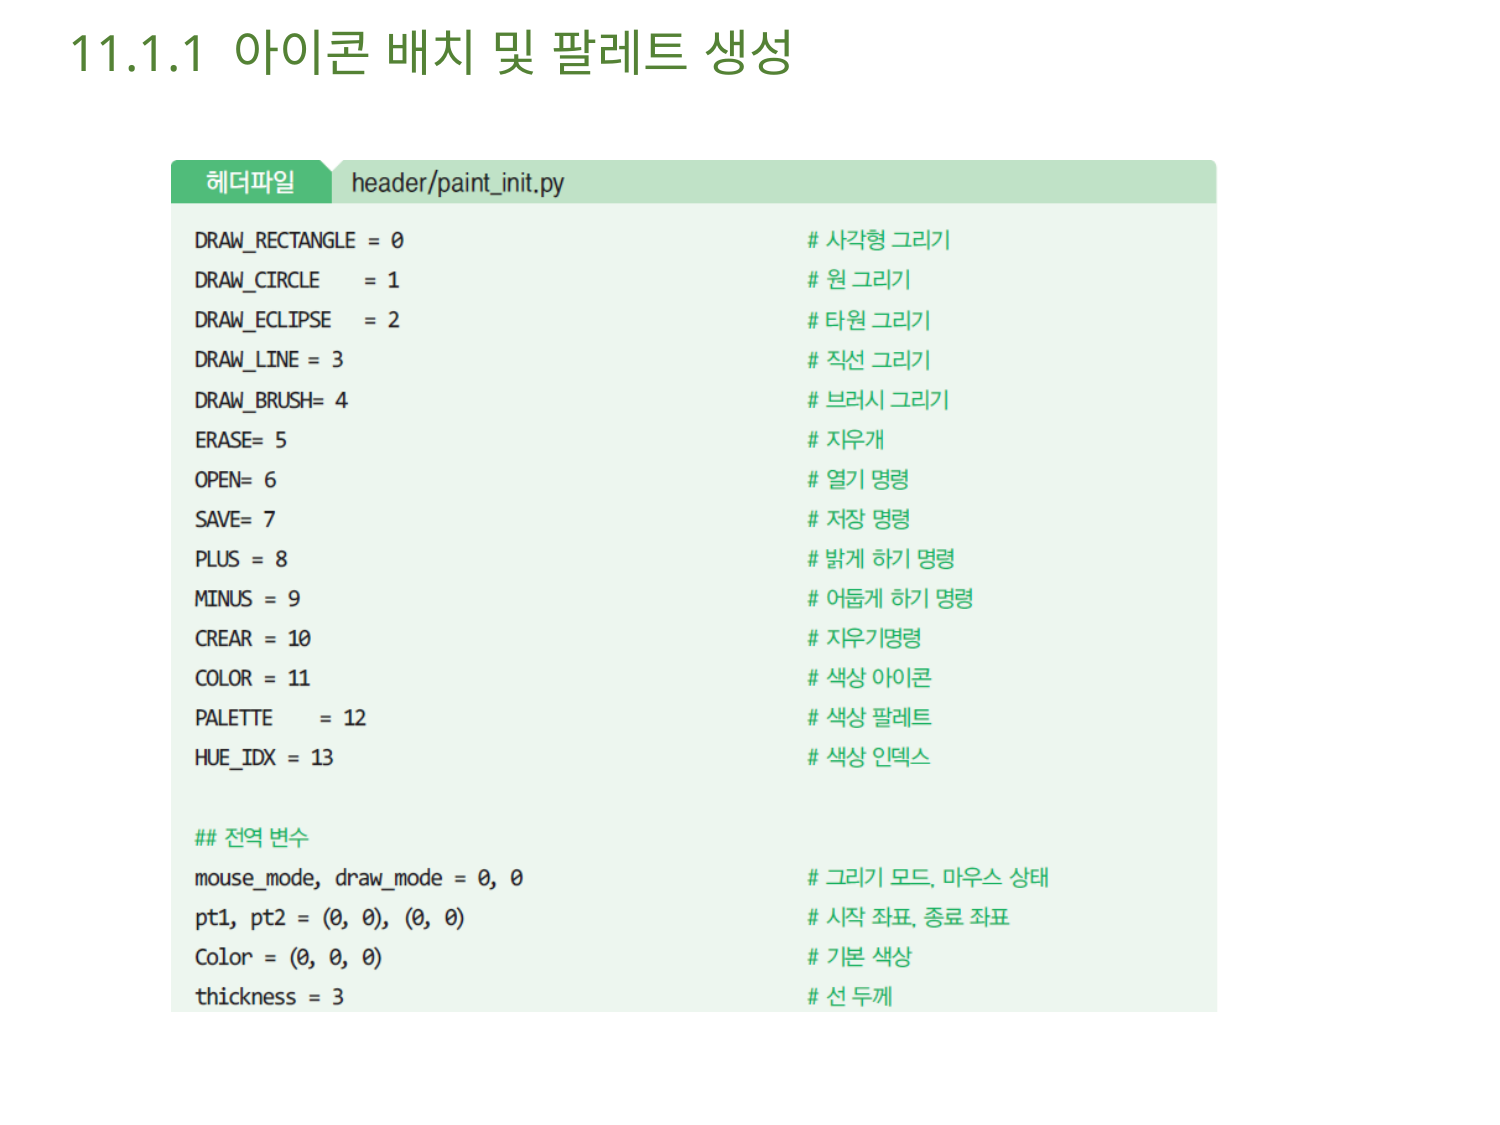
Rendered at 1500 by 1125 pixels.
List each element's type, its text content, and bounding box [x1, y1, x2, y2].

title 11.1.1 아이콘 배치 및 팔레트 생성 [53, 4, 1459, 107]
picture [171, 160, 1226, 1012]
